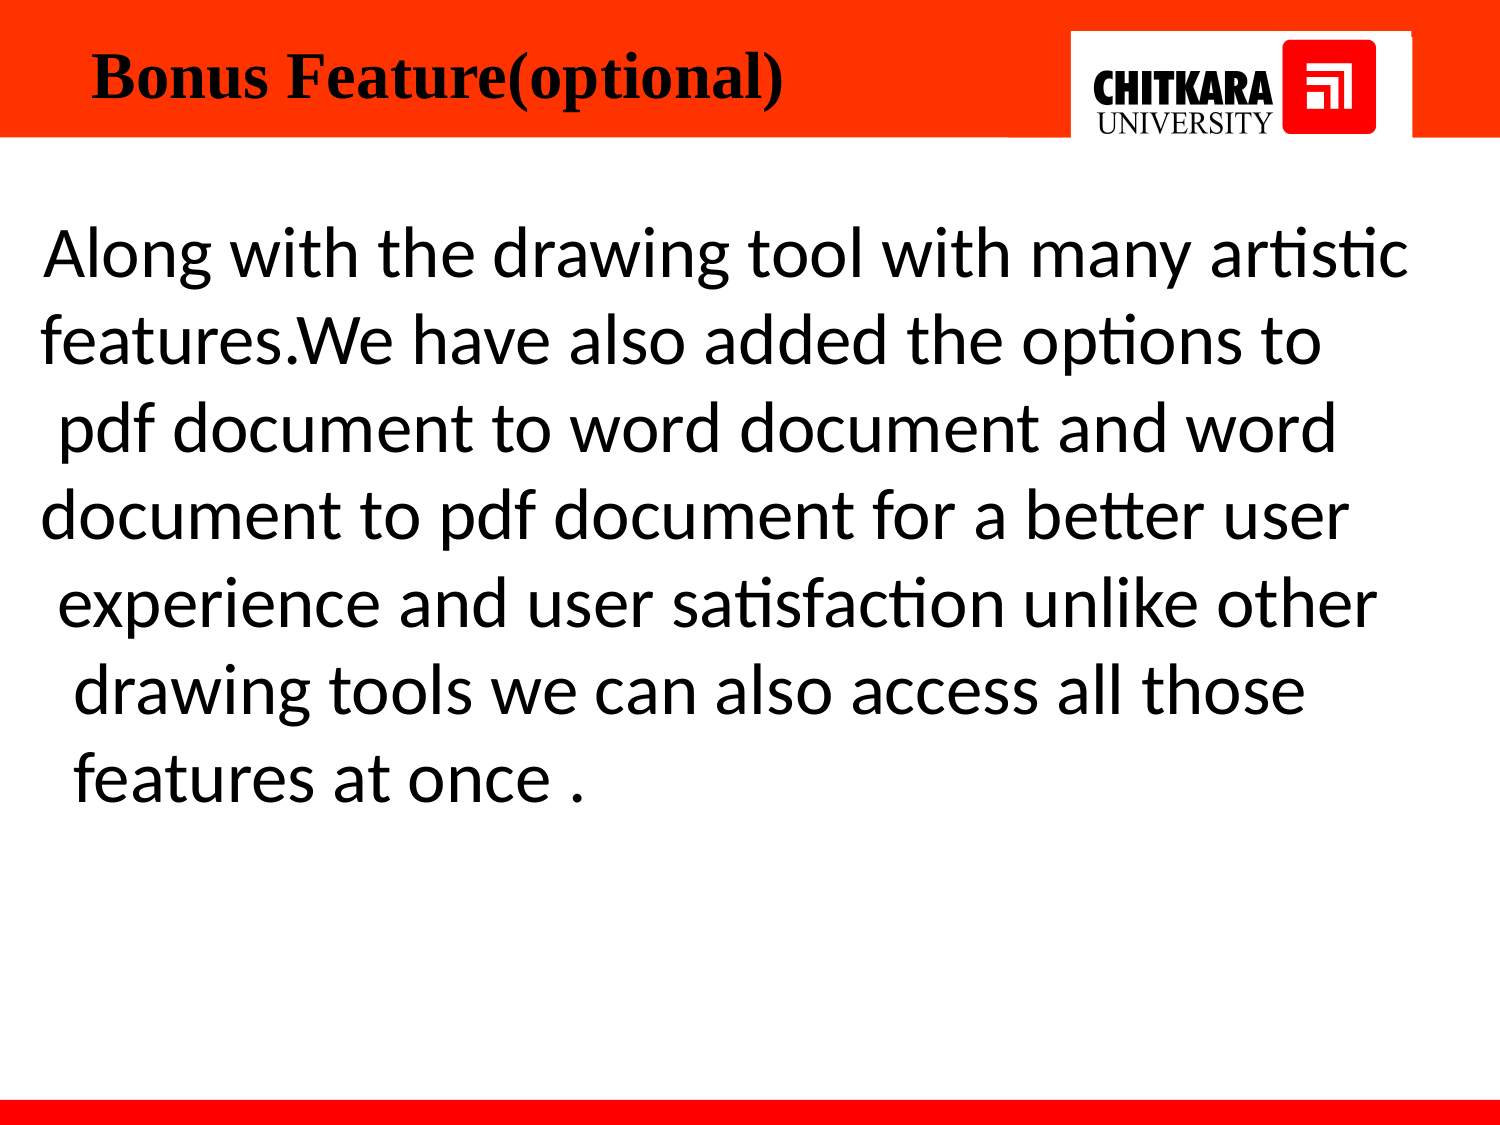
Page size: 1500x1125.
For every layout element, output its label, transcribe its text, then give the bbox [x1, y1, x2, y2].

picture [1074, 37, 1391, 138]
text_box Along with the drawing tool with many artistic features.We have also added the options to pdf document to word document and word document to pdf document for a better user experience and user satisfaction unlike other drawing tools we can also access all those features at once . [0, 146, 1468, 905]
text_box Bonus Feature(optional) [84, 24, 956, 119]
